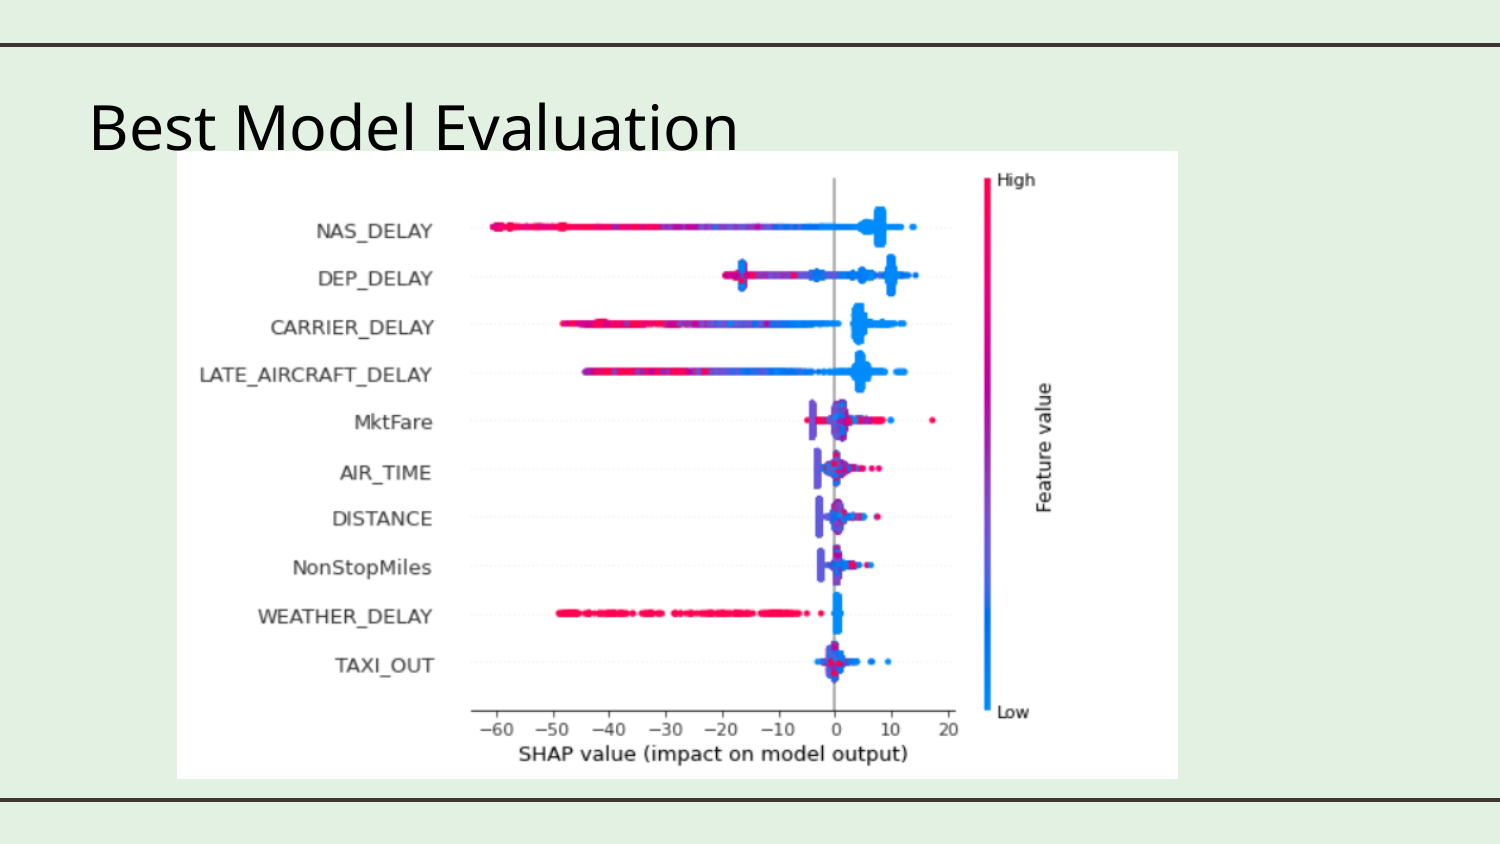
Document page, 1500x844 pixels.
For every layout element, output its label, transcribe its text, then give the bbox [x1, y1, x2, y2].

picture [176, 151, 1178, 779]
title Best Model Evaluation [73, 72, 1427, 167]
